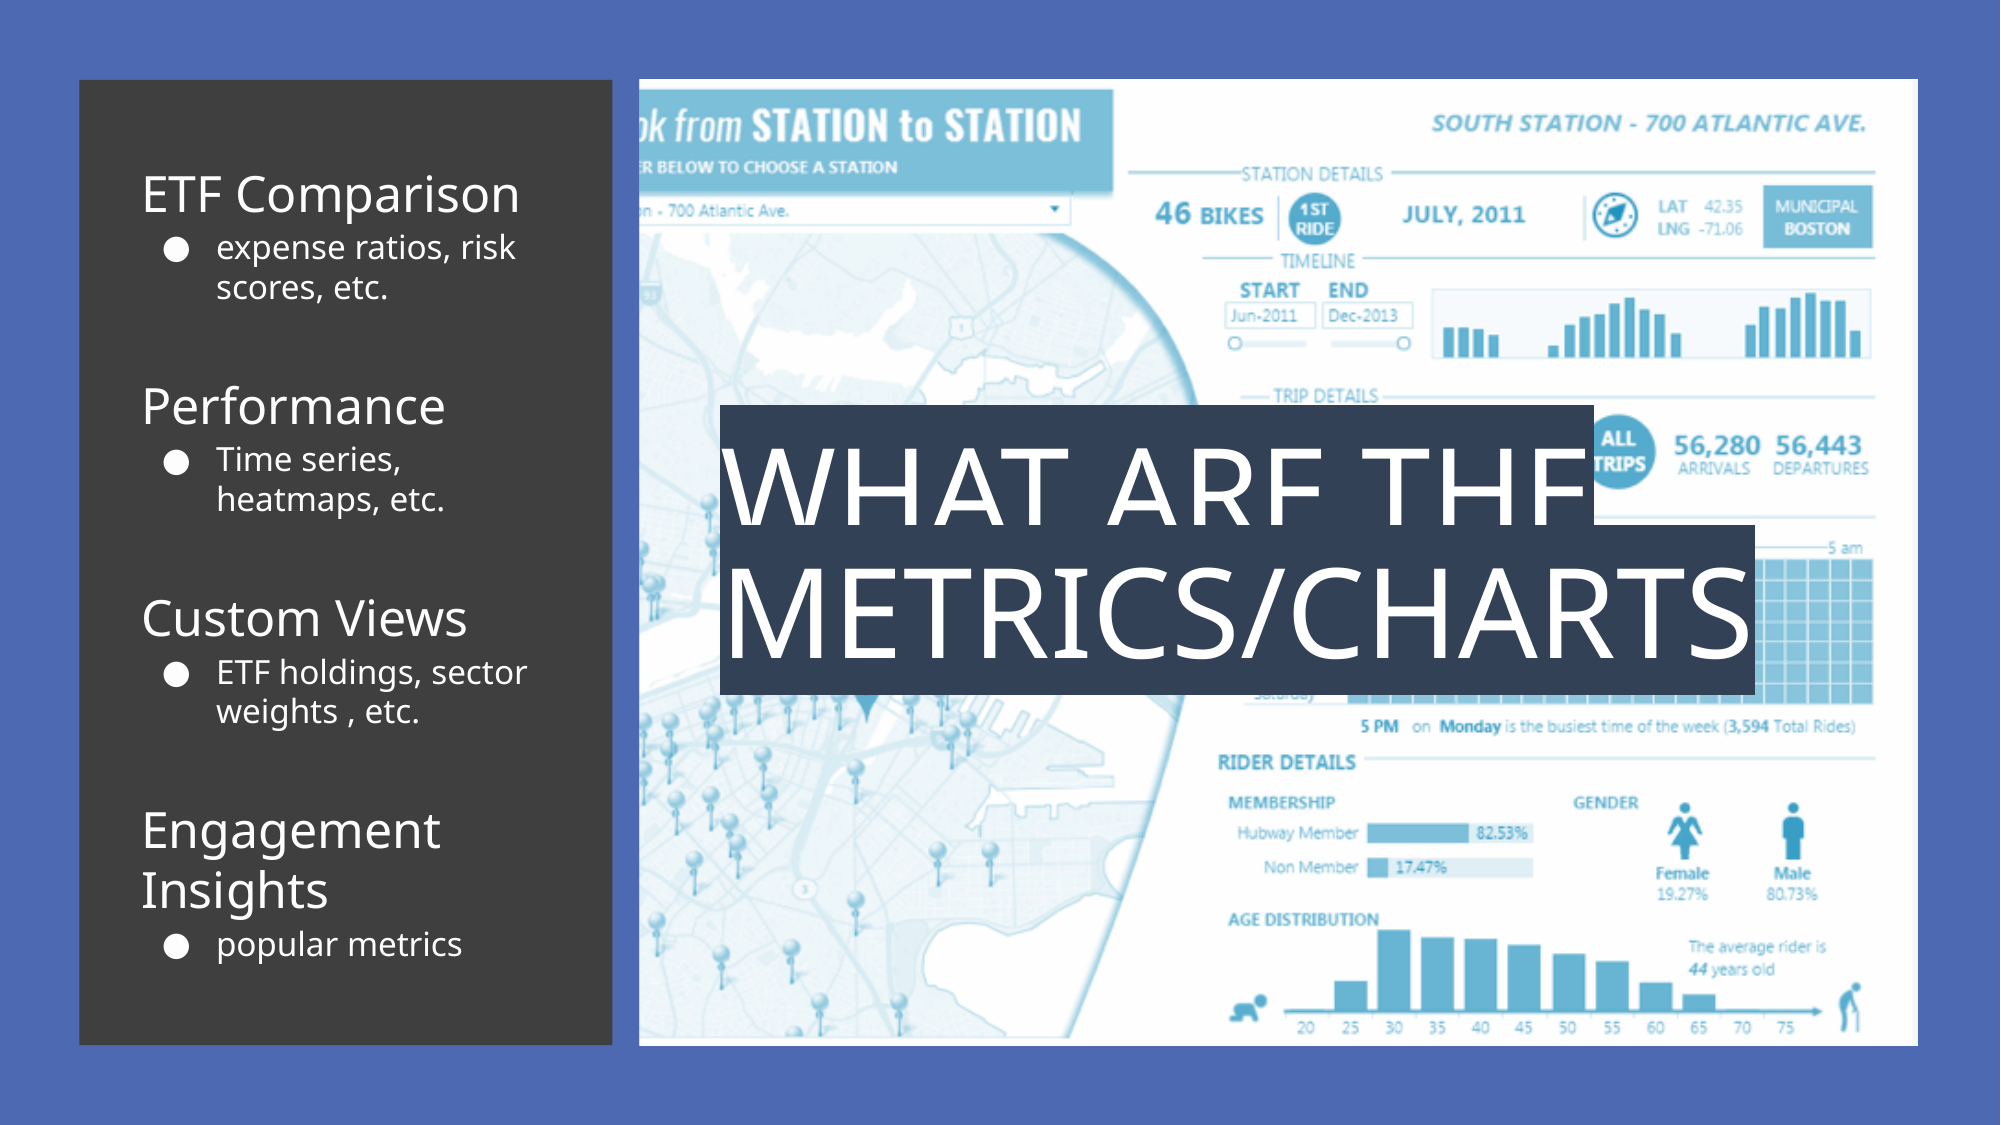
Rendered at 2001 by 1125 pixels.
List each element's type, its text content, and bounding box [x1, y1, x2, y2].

text_box [0, 0, 2000, 1125]
picture [639, 79, 1919, 1046]
list ETF Comparison expense ratios, risk scores, etc. Performance Time series, heatmaps, etc. Custom Views ETF holdings, sector weights , etc. Engagement Insights popular metrics [126, 140, 558, 985]
text_box [79, 79, 613, 1046]
